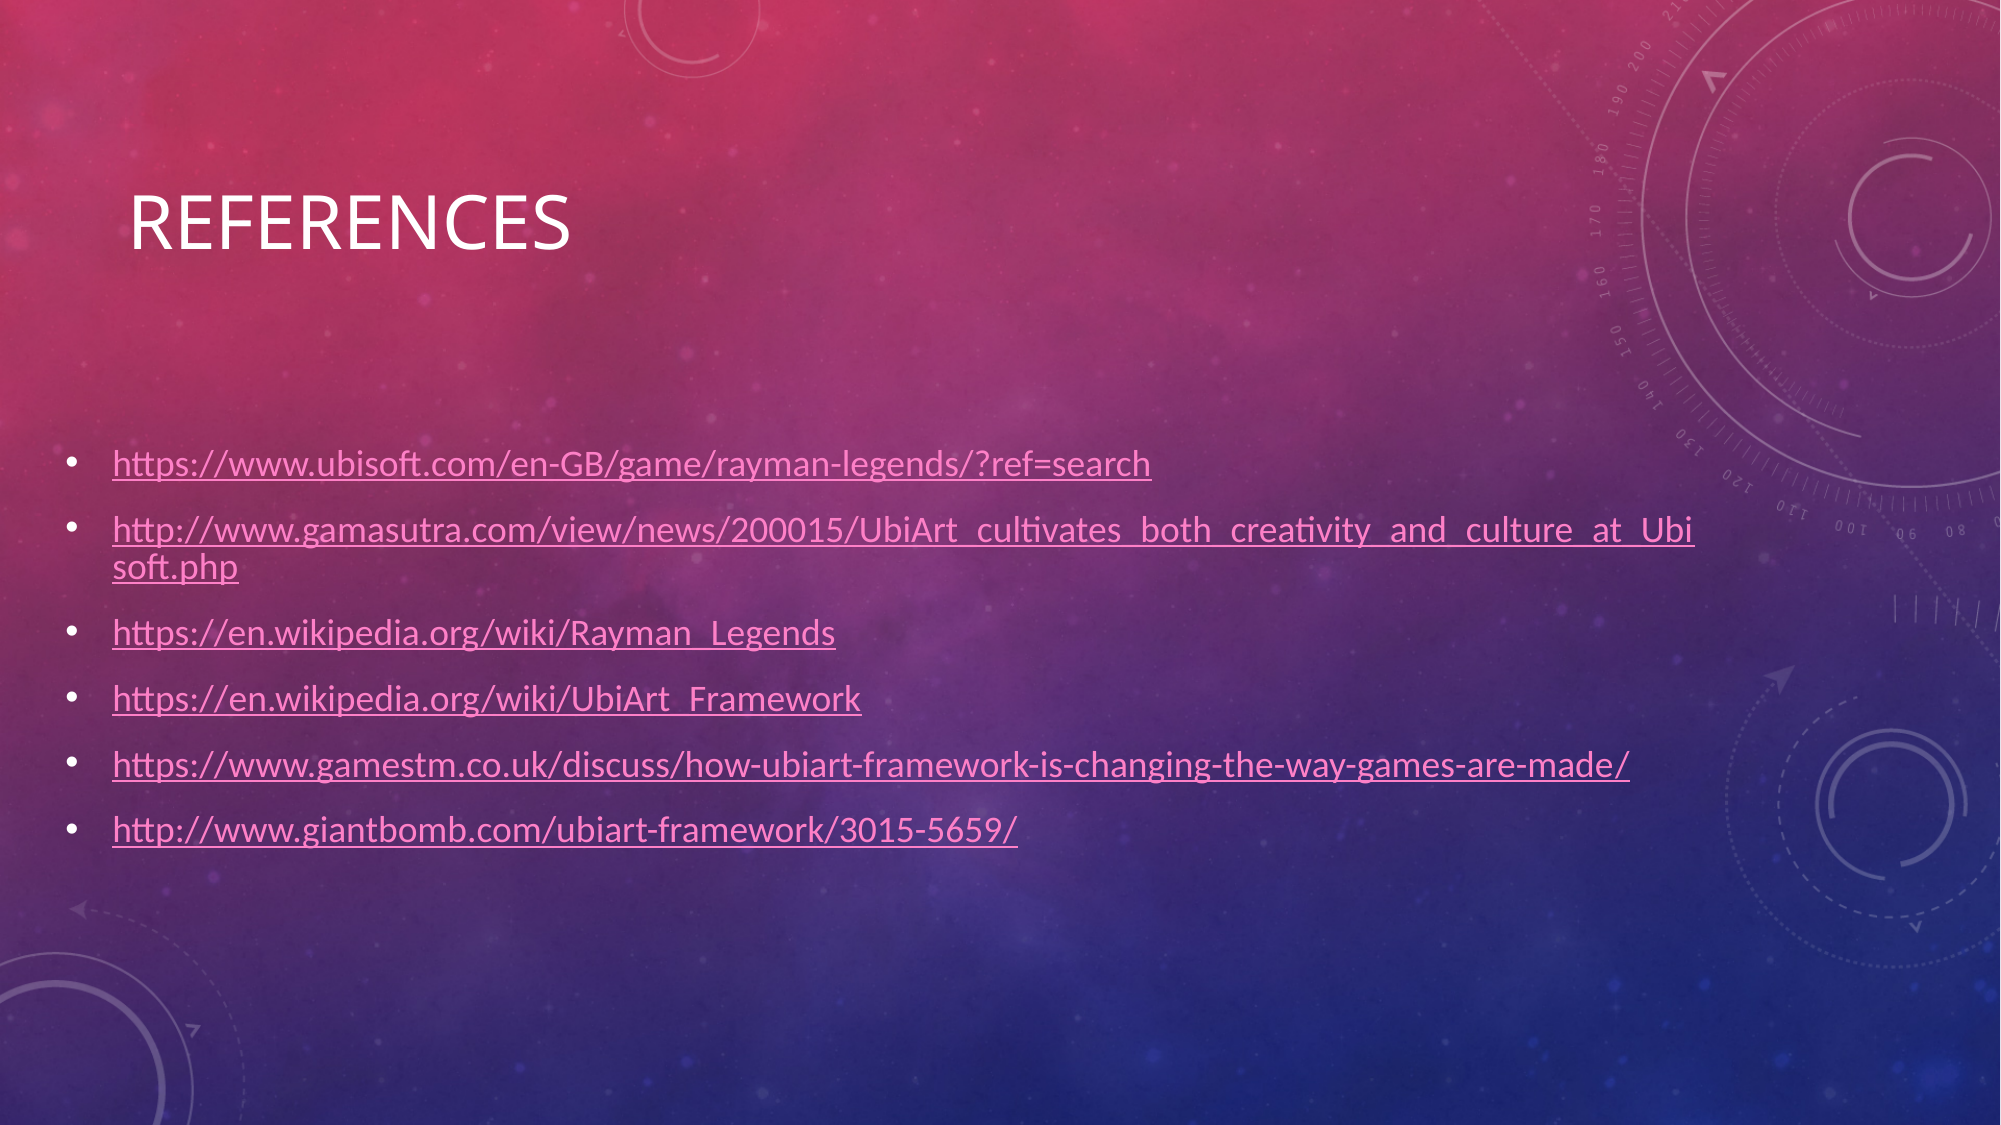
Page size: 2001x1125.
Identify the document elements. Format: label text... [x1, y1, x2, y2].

title References [112, 99, 1775, 339]
picture [0, 0, 2001, 1125]
list https://www.ubisoft.com/en-GB/game/rayman-legends/?ref=search http://www.gamasutra.com/view/news/200015/UbiArt_cultivates_both_creativity_and_culture_at_Ubisoft.php https://en.wikipedia.org/wiki/Rayman_Legends https://en.wikipedia.org/wiki/UbiArt_Framework https://www.gamestm.co.uk/discuss/how-ubiart-framework-is-changing-the-way-games-are-made/ http://www.giantbomb.com/ubiart-framework/3015-5659/ [50, 392, 1713, 991]
